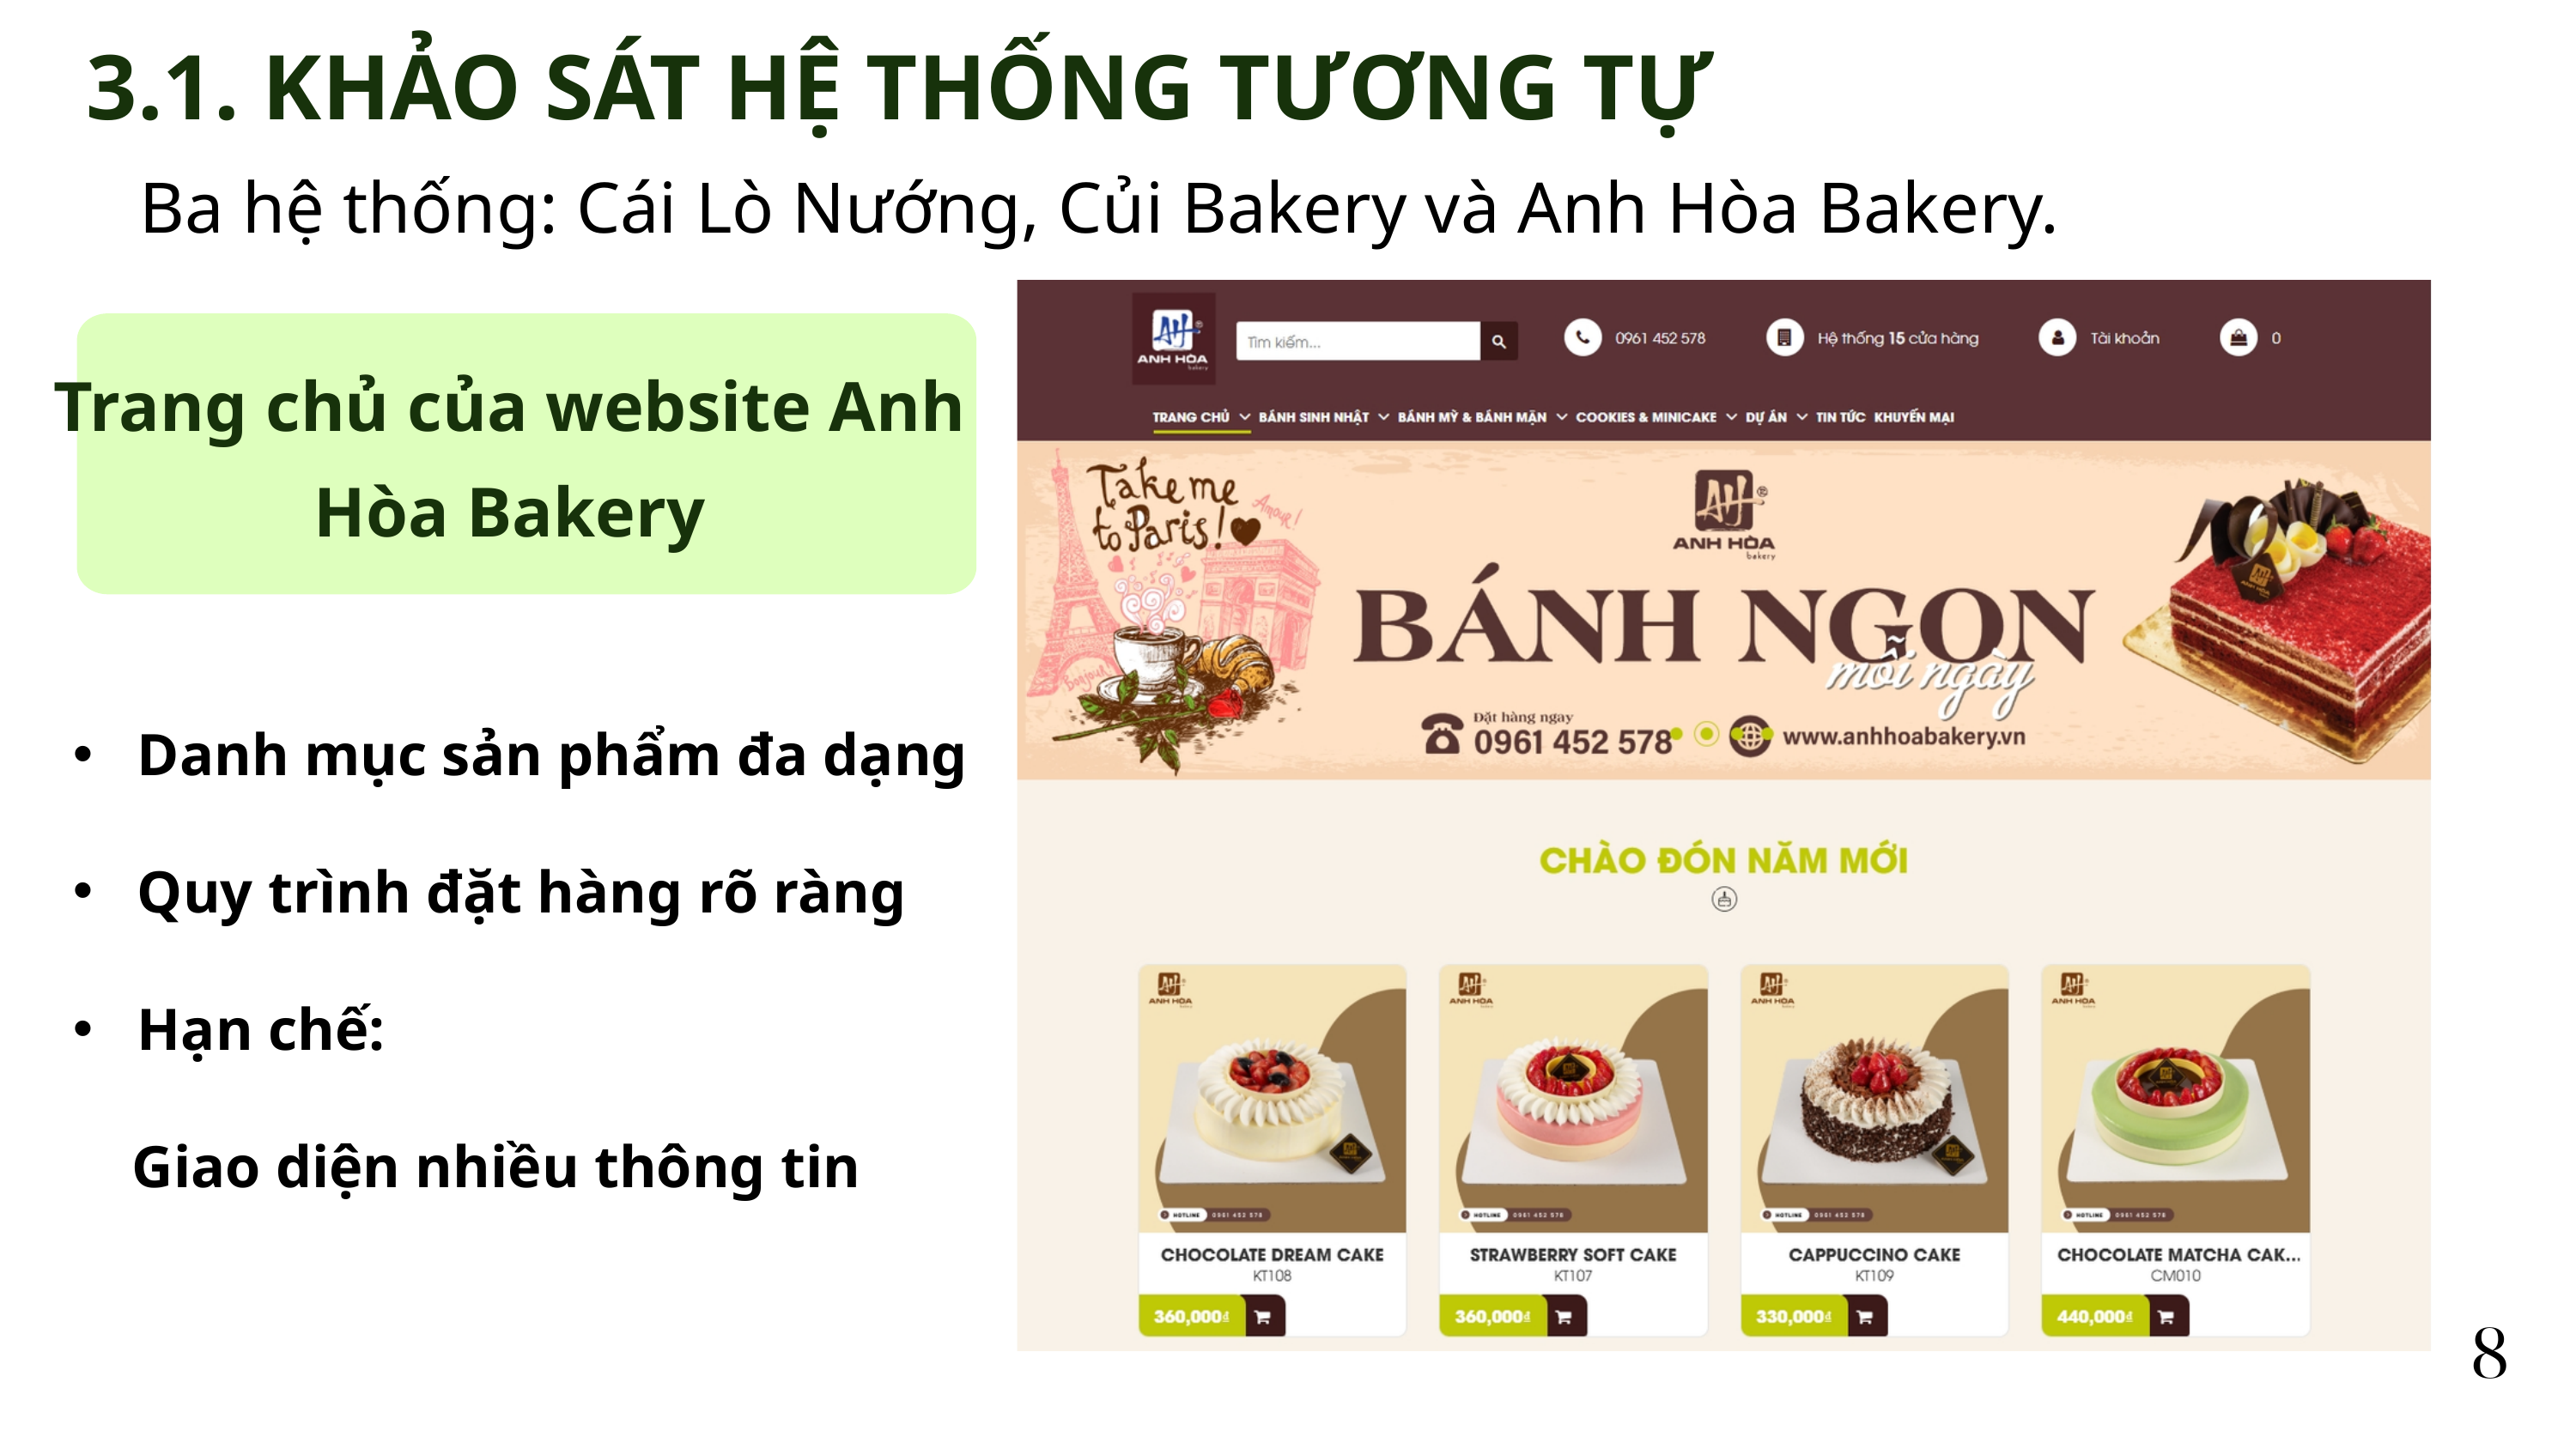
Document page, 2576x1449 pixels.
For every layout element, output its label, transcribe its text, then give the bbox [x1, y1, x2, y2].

text_box Ba hệ thống: Cái Lò Nướng, Củi Bakery và Anh Hòa Bakery. [139, 176, 2533, 247]
text_box 3.1. KHẢO SÁT HỆ THỐNG TƯƠNG TỰ [86, 48, 2480, 138]
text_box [42, 246, 977, 644]
text_box Danh mục sản phẩm đa dạng Quy trình đặt hàng rõ ràng Hạn chế: Giao diện nhiều thông tin [60, 643, 1001, 1205]
text_box [1017, 280, 2432, 1351]
text_box 8 [2470, 1294, 2510, 1392]
